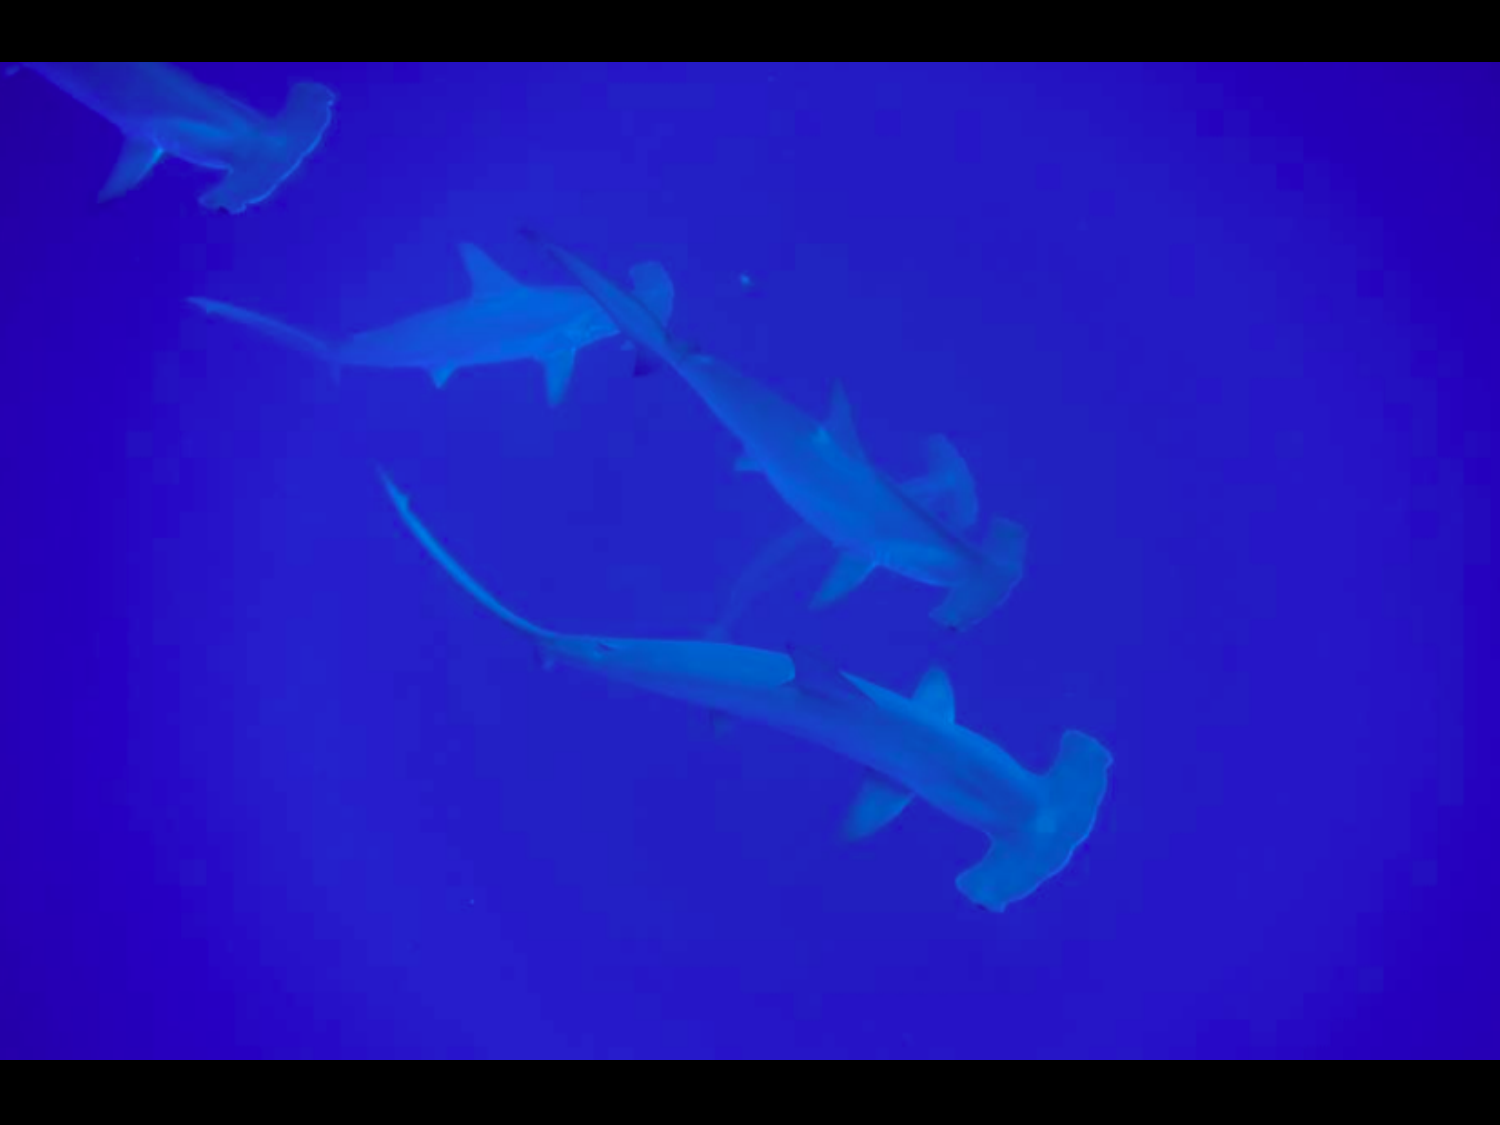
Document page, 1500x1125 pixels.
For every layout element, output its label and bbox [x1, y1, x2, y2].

picture [0, 62, 1500, 1060]
